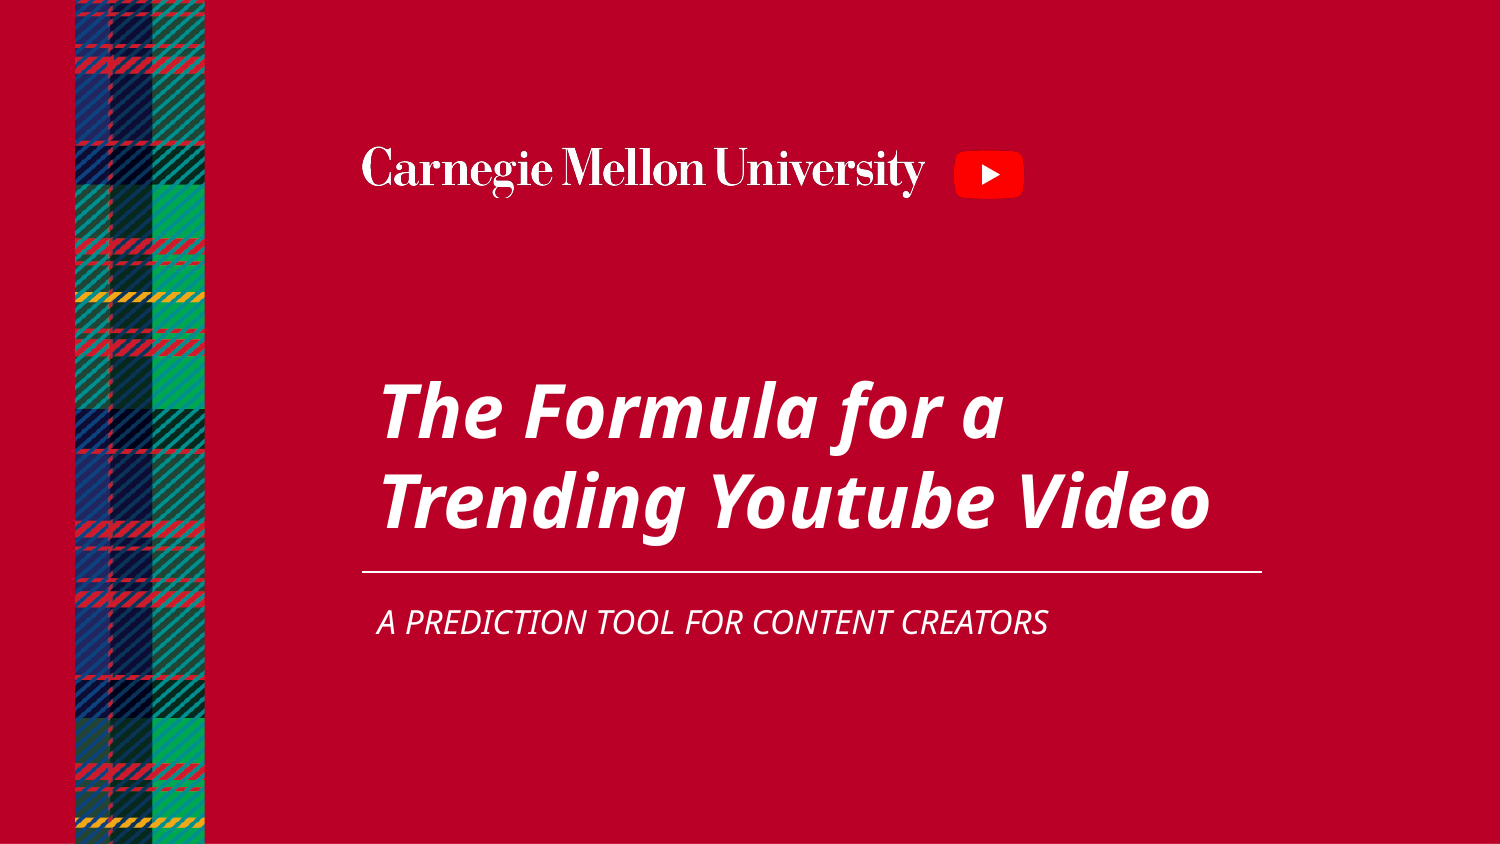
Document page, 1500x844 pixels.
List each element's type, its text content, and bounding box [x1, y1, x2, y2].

picture [949, 134, 1029, 214]
picture [75, 0, 205, 844]
text_box A PREDICTION TOOL FOR CONTENT CREATORS [362, 593, 1225, 682]
text_box The Formula for a Trending Youtube Video [362, 356, 1500, 560]
picture [362, 146, 925, 198]
